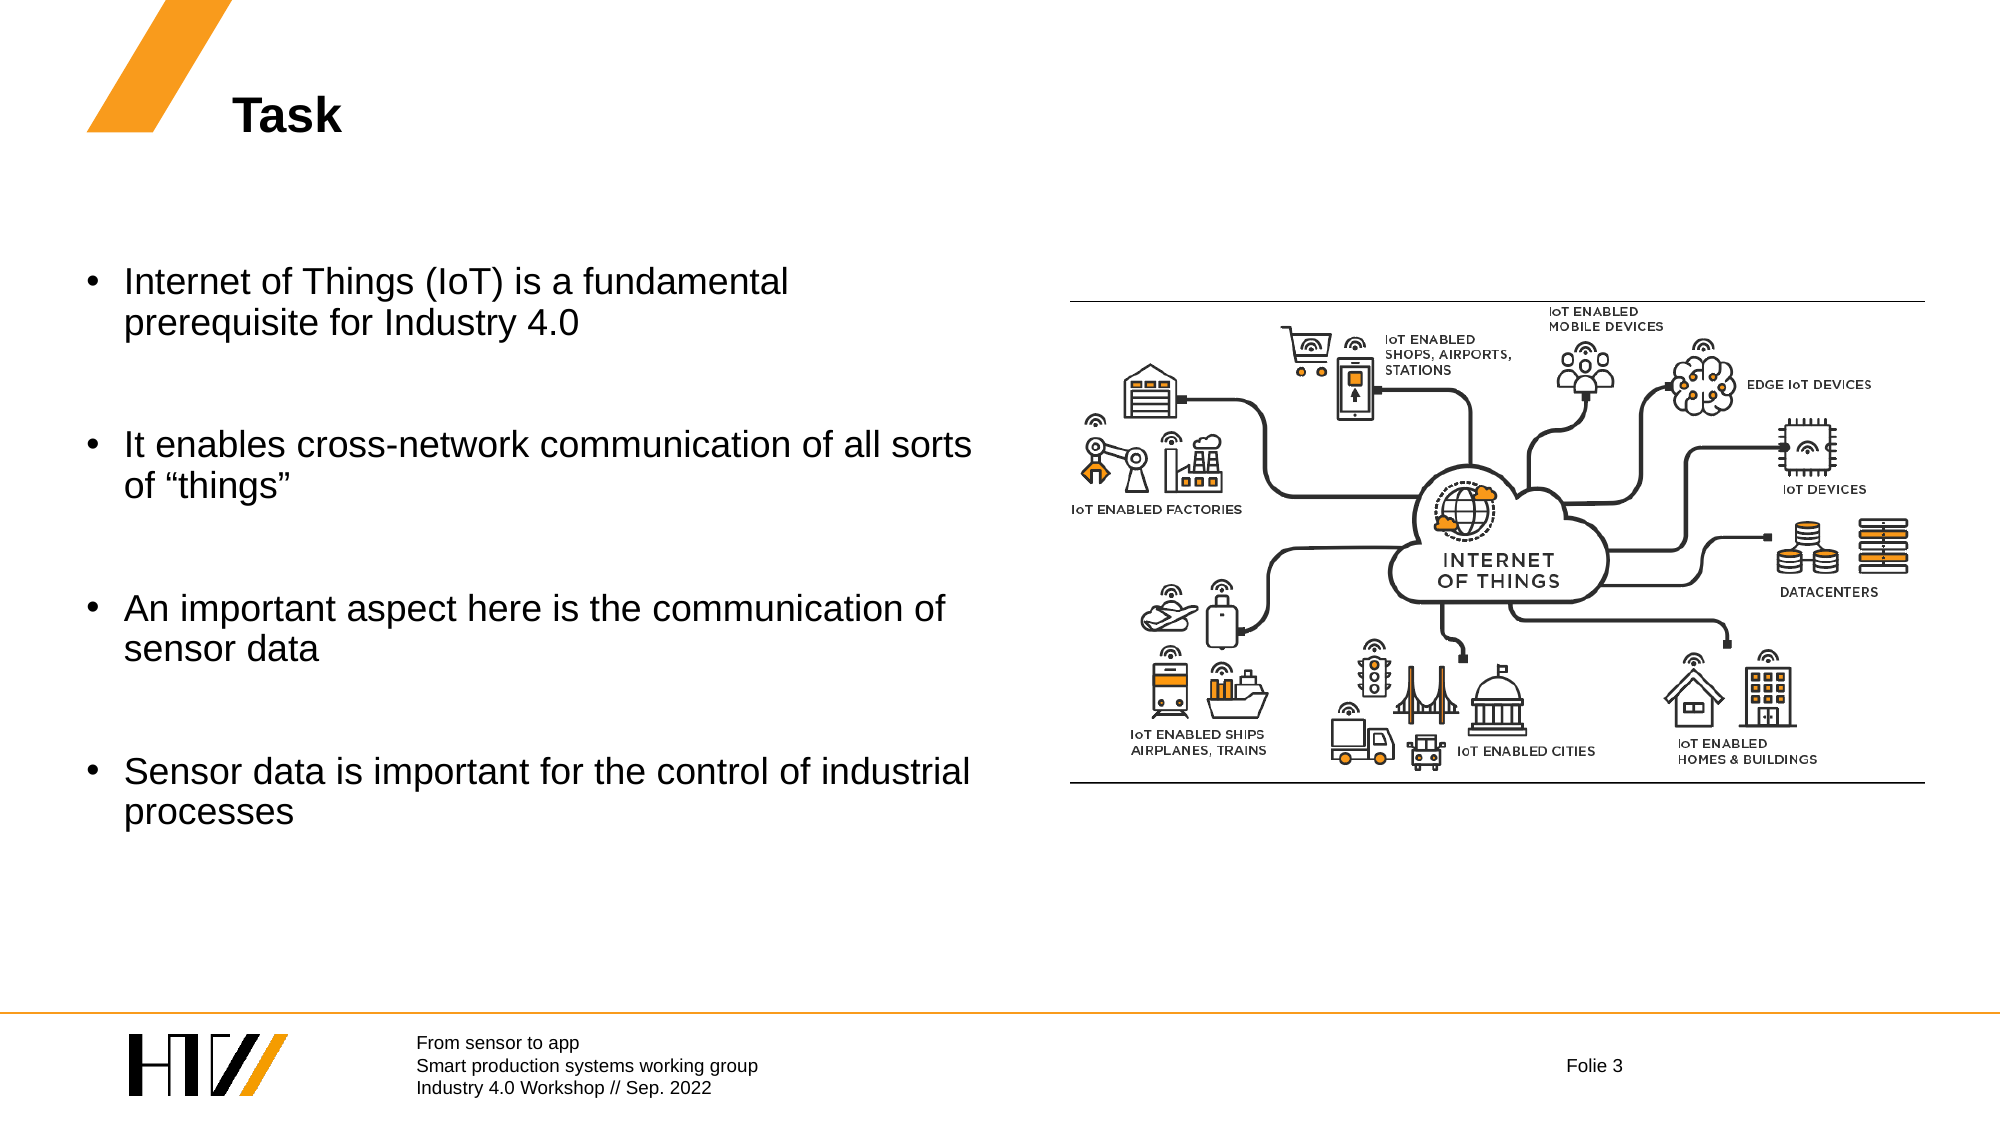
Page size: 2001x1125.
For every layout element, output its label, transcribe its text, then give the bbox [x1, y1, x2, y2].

picture [1070, 301, 1925, 784]
list Internet of Things (IoT) is a fundamental prerequisite for Industry 4.0 It enables cross-network communication of all sorts of “things” An important aspect here is the communication of sensor data Sensor data is important for the control of industrial processes [86, 262, 985, 822]
picture [129, 1034, 288, 1096]
title Task [232, 40, 1908, 144]
